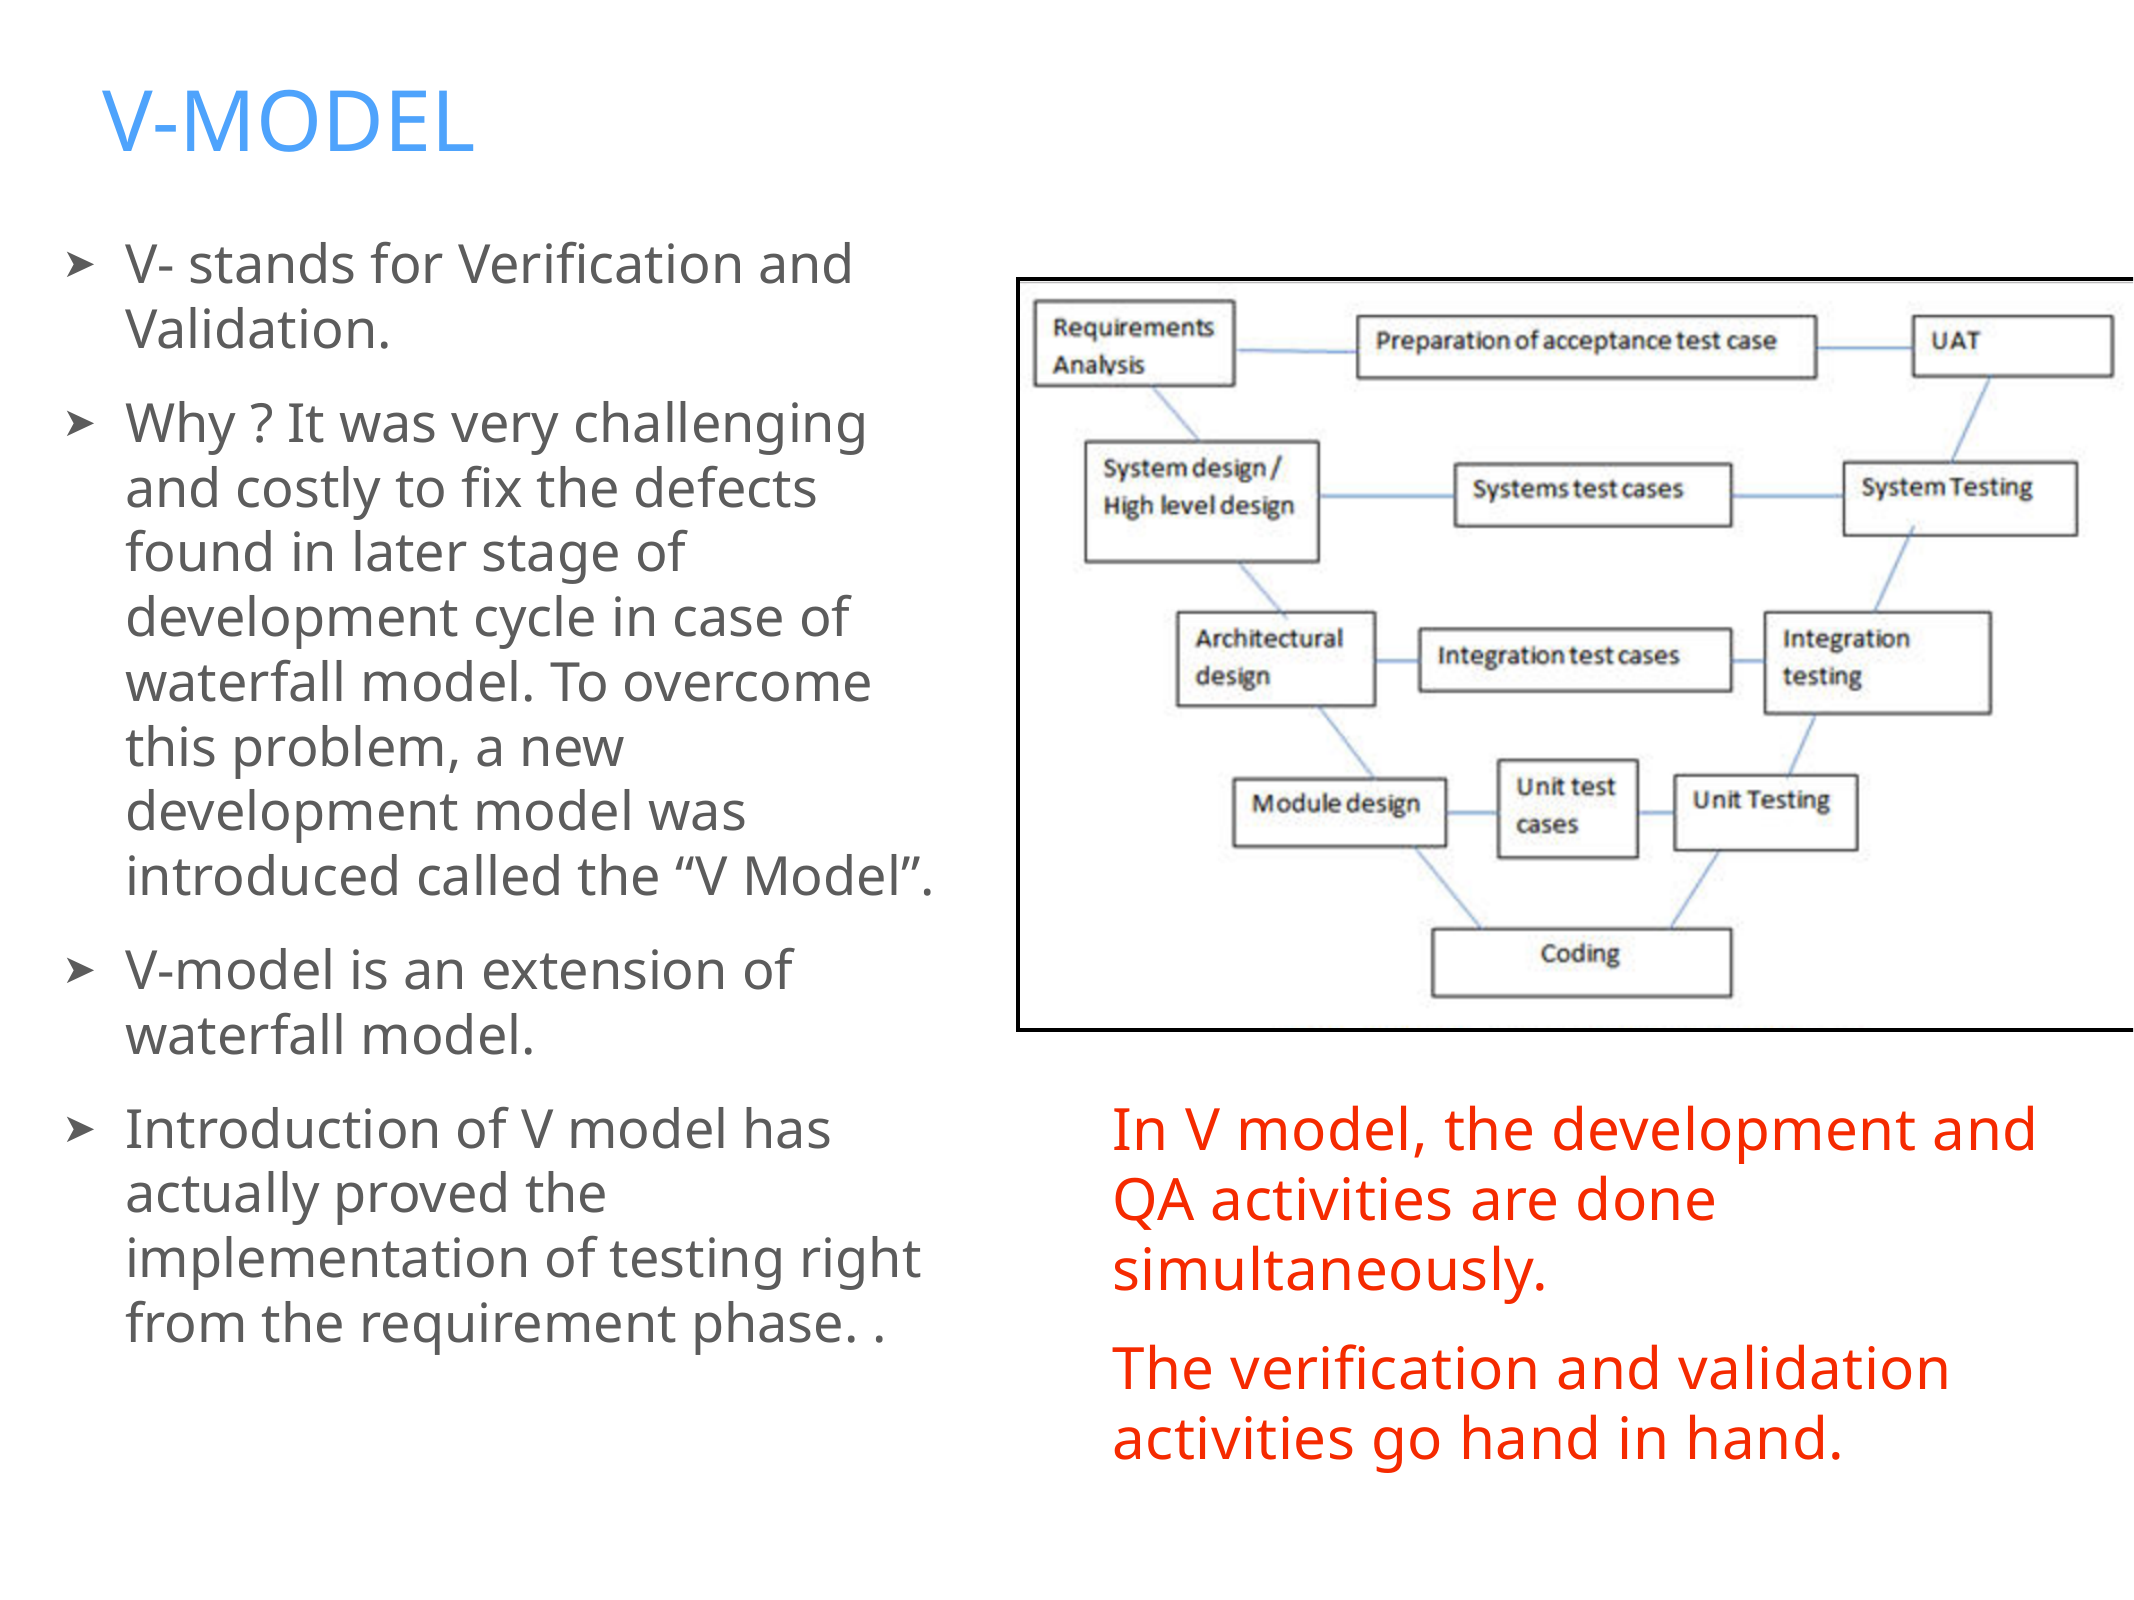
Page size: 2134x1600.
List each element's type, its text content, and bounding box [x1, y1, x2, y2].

text_box In V model, the development and QA activities are done simultaneously. The verification and validation activities go hand in hand. [1104, 1083, 2051, 1480]
list V- stands for Verification and Validation. Why ? It was very challenging and costly to fix the defects found in later stage of development cycle in case of waterfall model. To overcome this problem, a new development model was introduced called the “V Model”. V-model is an extension of waterfall model. Introduction of V model has actually proved the implementation of testing right from the requirement phase. . [53, 220, 954, 1466]
title V-model [93, 57, 2041, 178]
picture [1019, 281, 2134, 1028]
